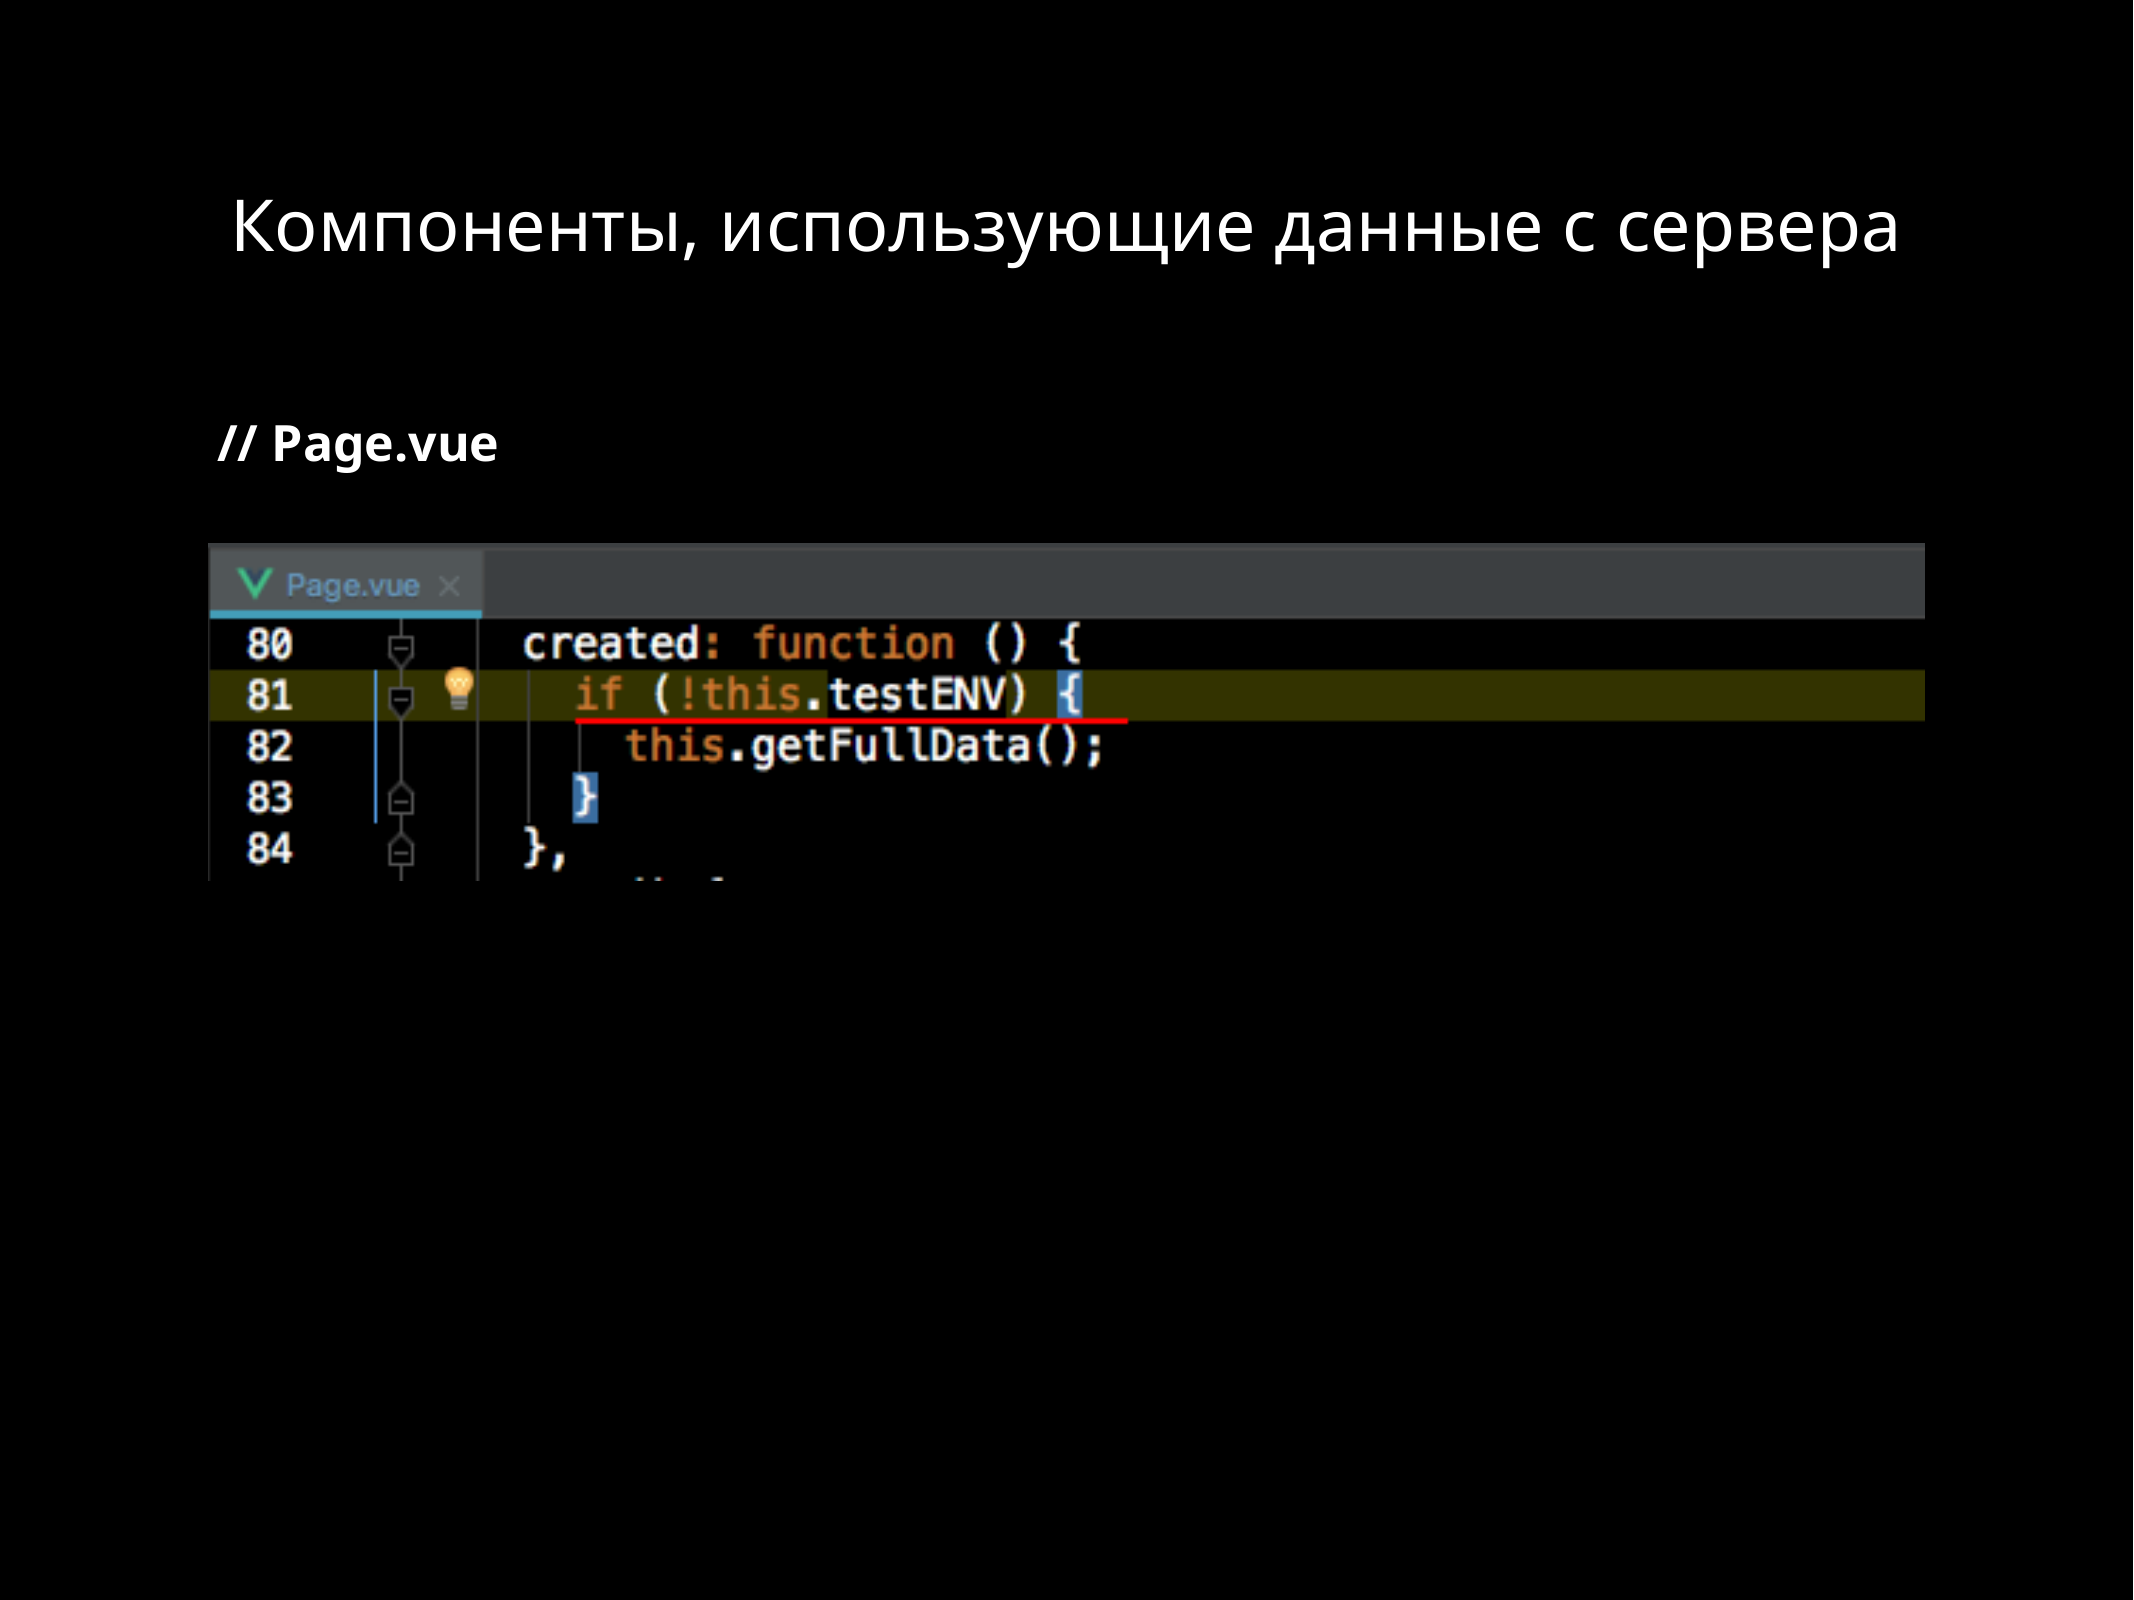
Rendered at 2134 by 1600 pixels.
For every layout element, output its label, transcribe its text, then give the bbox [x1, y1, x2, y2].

picture [208, 543, 1926, 881]
title Компоненты, использующие данные с сервера [207, 112, 1926, 275]
text_box // Page.vue [208, 403, 508, 480]
